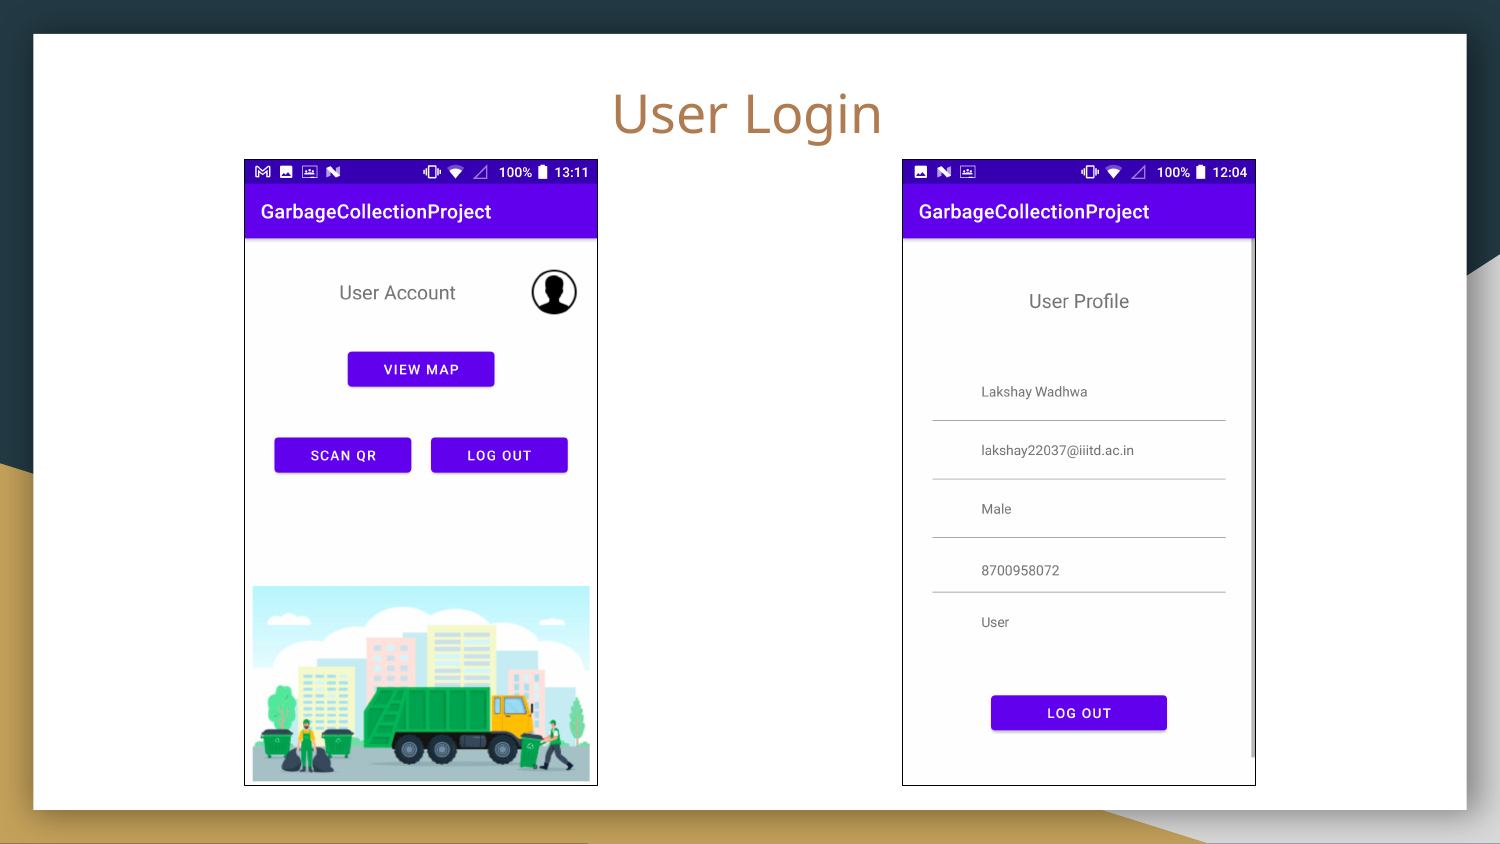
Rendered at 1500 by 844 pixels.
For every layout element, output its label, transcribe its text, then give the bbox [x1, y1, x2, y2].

title User Login [596, 64, 904, 161]
picture [903, 160, 1255, 786]
picture [245, 160, 597, 786]
